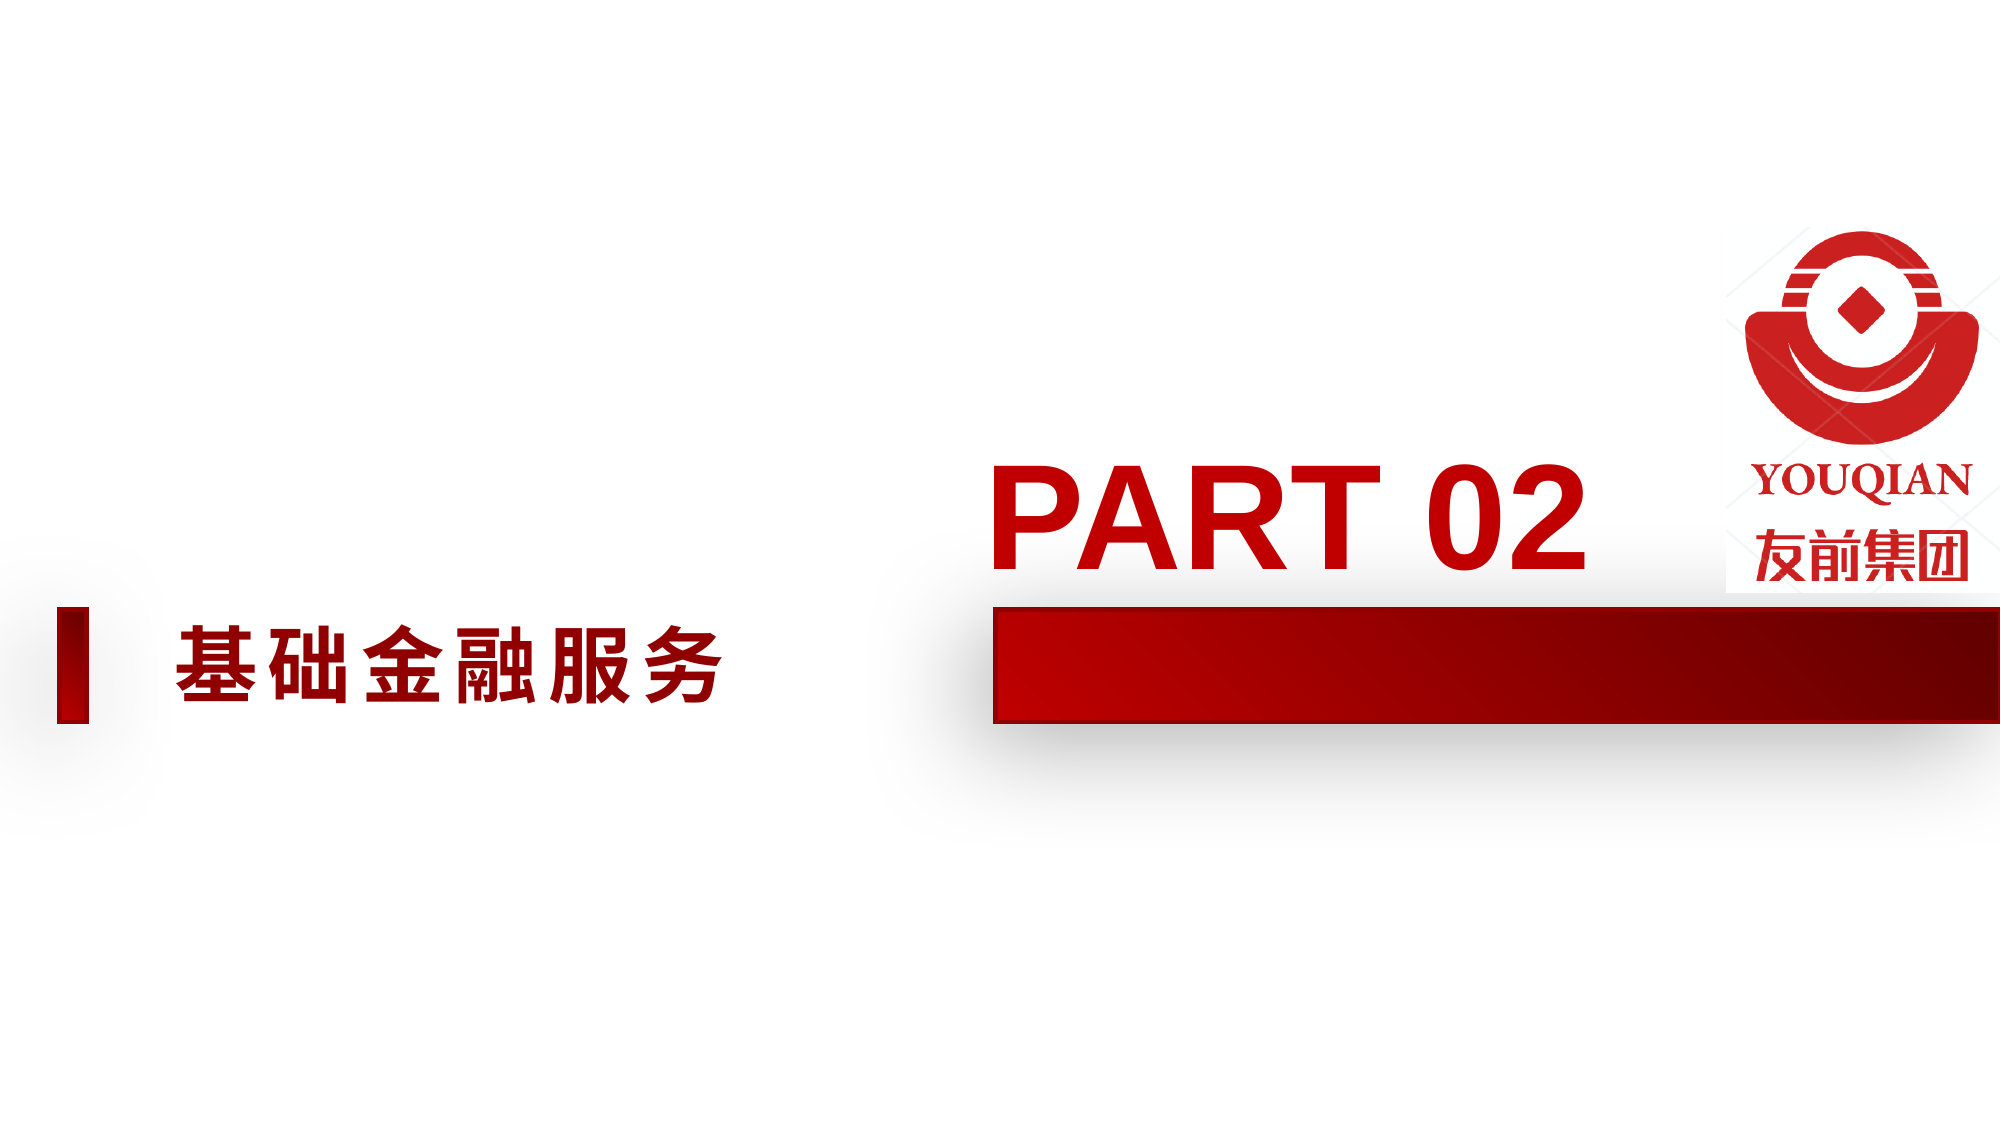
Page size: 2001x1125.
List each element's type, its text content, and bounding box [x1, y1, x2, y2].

picture [1726, 227, 2000, 593]
text_box [994, 609, 2000, 723]
text_box [59, 609, 88, 723]
text_box 基础金融服务 [159, 606, 942, 721]
text_box PART 02 [970, 412, 1794, 608]
